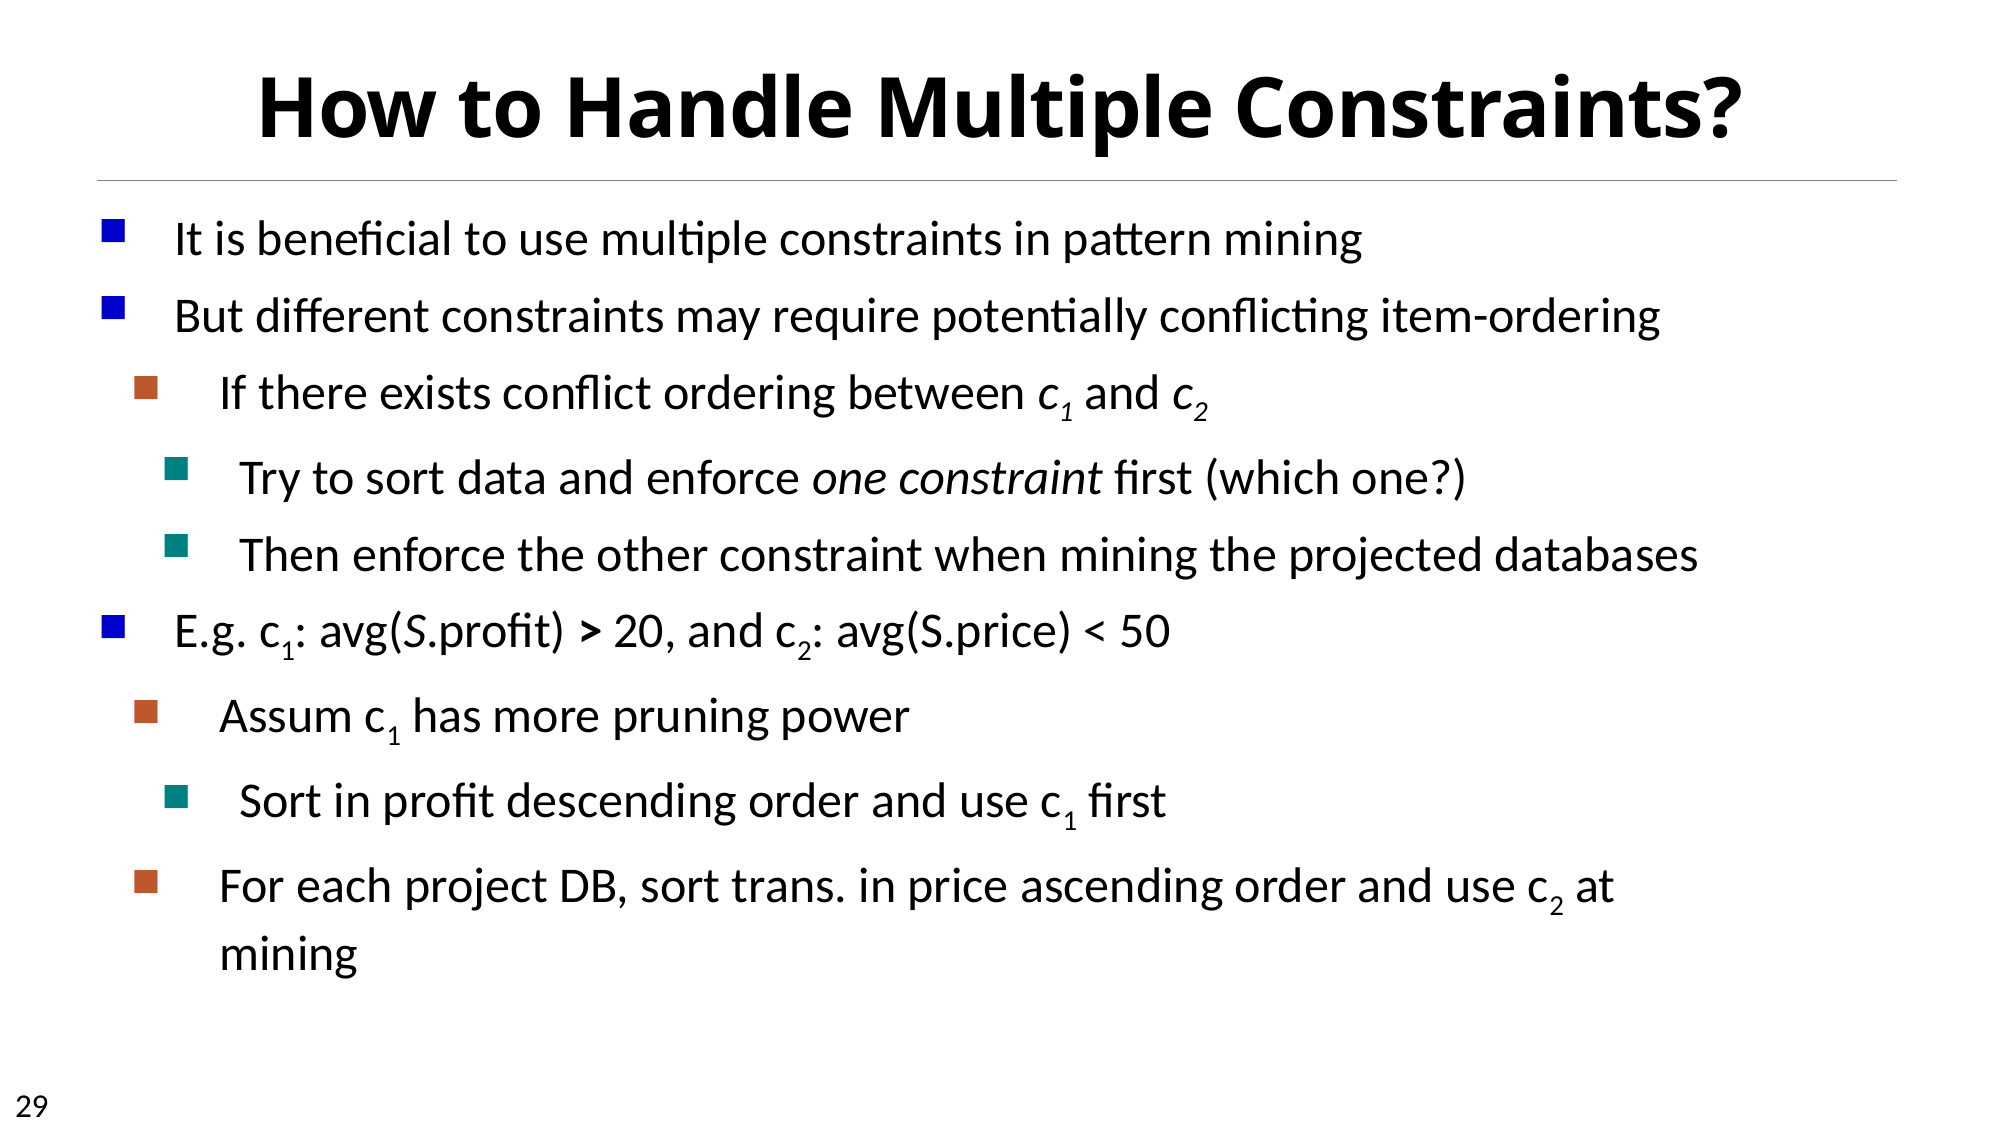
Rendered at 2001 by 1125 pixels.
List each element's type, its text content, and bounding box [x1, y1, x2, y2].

list It is beneficial to use multiple constraints in pattern mining But different constraints may require potentially conflicting item-ordering If there exists conflict ordering between c1 and c2 Try to sort data and enforce one constraint first (which one?) Then enforce the other constraint when mining the projected databases E.g. c1: avg(S.profit) > 20, and c2: avg(S.price) < 50 Assum c1 has more pruning power Sort in profit descending order and use c1 first For each project DB, sort trans. in price ascending order and use c2 at mining [83, 198, 1744, 1087]
title How to Handle Multiple Constraints? [101, 62, 1899, 163]
